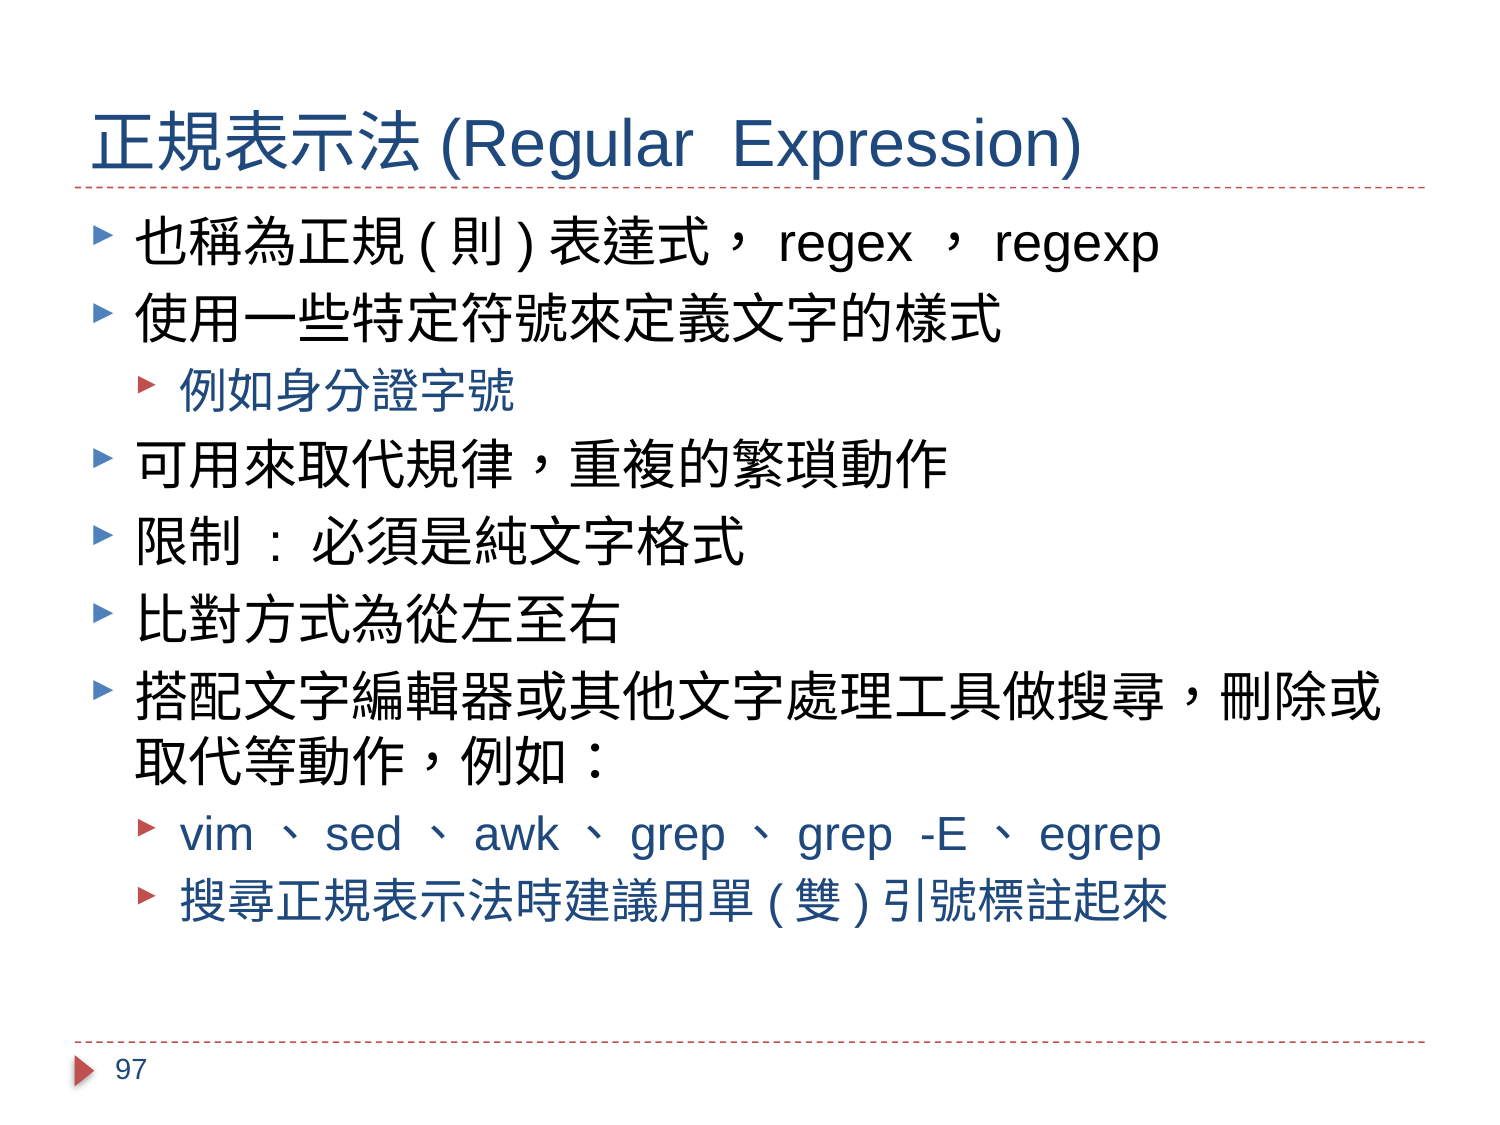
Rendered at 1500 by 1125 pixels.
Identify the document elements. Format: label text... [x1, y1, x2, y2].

list 也稱為正規(則)表達式，regex，regexp 使用一些特定符號來定義文字的樣式 例如身分證字號 可用來取代規律，重複的繁瑣動作 限制 : 必須是純文字格式 比對方式為從左至右 搭配文字編輯器或其他文字處理工具做搜尋，刪除或取代等動作，例如： vim、sed、awk、grep、grep -E、egrep 搜尋正規表示法時建議用單(雙)引號標註起來 [75, 200, 1425, 1010]
slide_number 97 [100, 1042, 426, 1103]
title 正規表示法(Regular Expression) [75, 24, 1425, 188]
